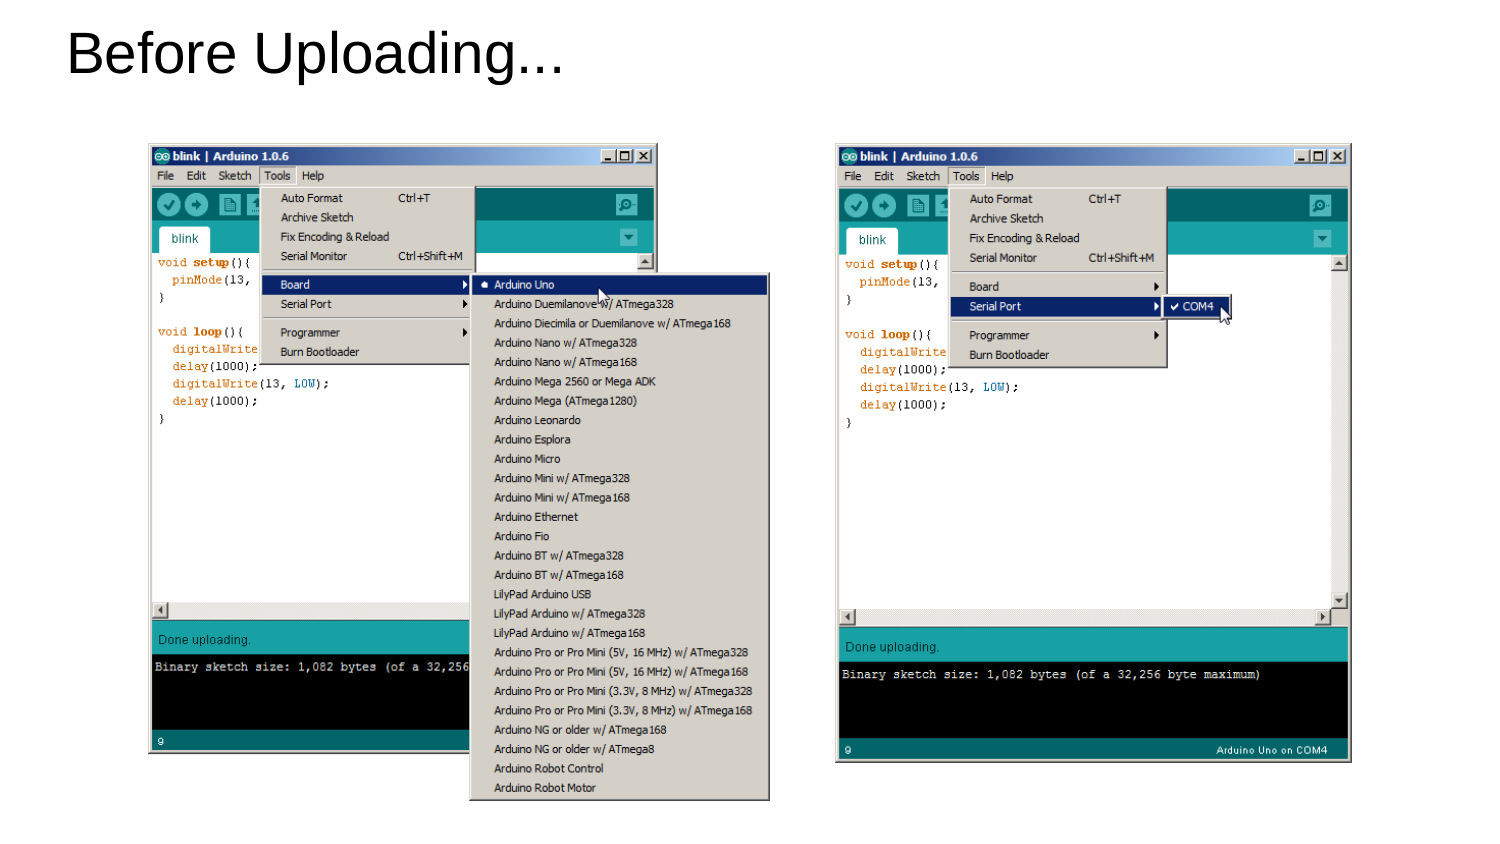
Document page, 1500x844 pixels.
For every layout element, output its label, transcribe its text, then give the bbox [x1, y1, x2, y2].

title Before Uploading... [51, 0, 1449, 94]
picture [834, 141, 1353, 764]
picture [147, 141, 771, 803]
